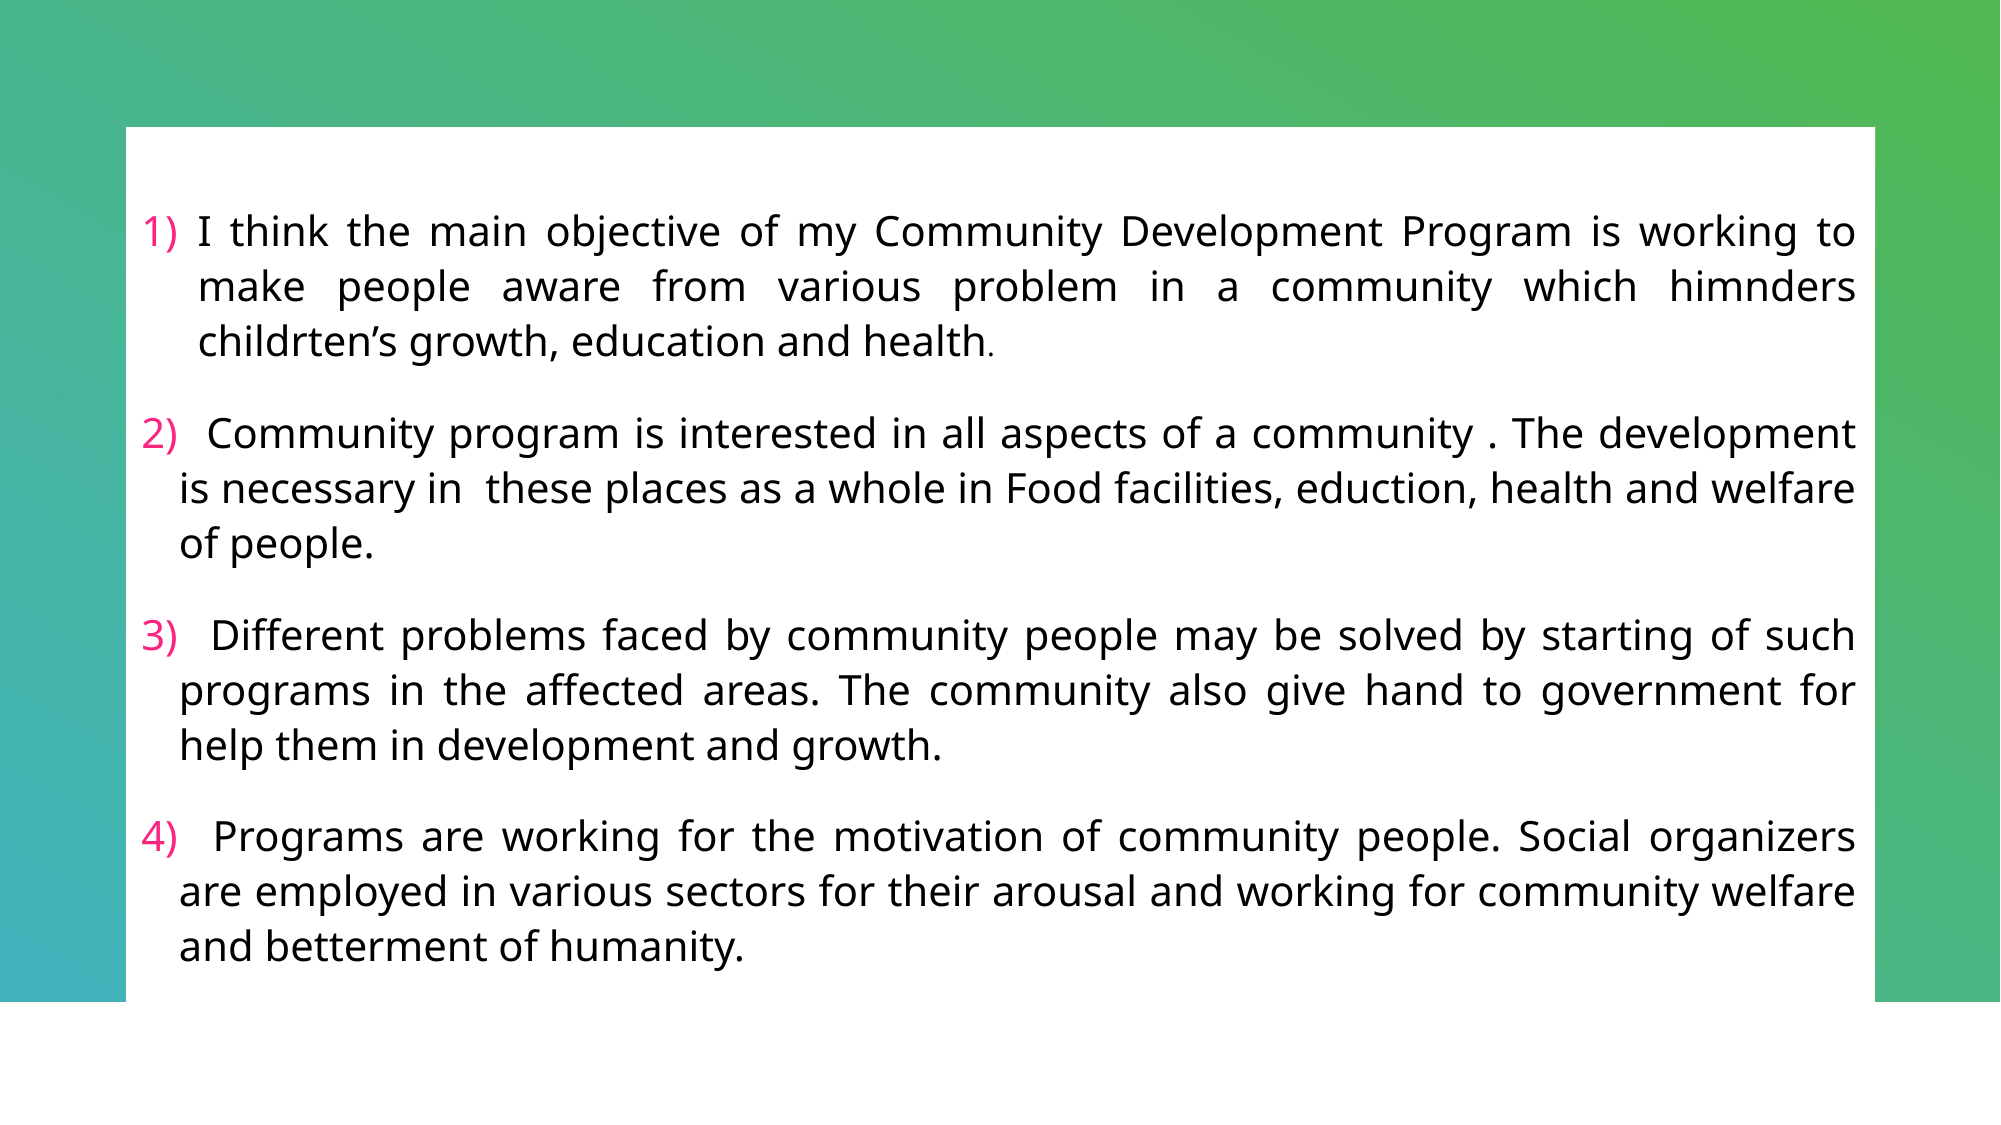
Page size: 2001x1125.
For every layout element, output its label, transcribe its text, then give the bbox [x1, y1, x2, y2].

subtitle I think the main objective of my Community Development Program is working to make people aware from various problem in a community which himnders childrten’s growth, education and health. Community program is interested in all aspects of a community . The development is necessary in these places as a whole in Food facilities, eduction, health and welfare of people. Different problems faced by community people may be solved by starting of such programs in the affected areas. The community also give hand to government for help them in development and growth. Programs are working for the motivation of community people. Social organizers are employed in various sectors for their arousal and working for community welfare and betterment of humanity. [126, 105, 1873, 978]
